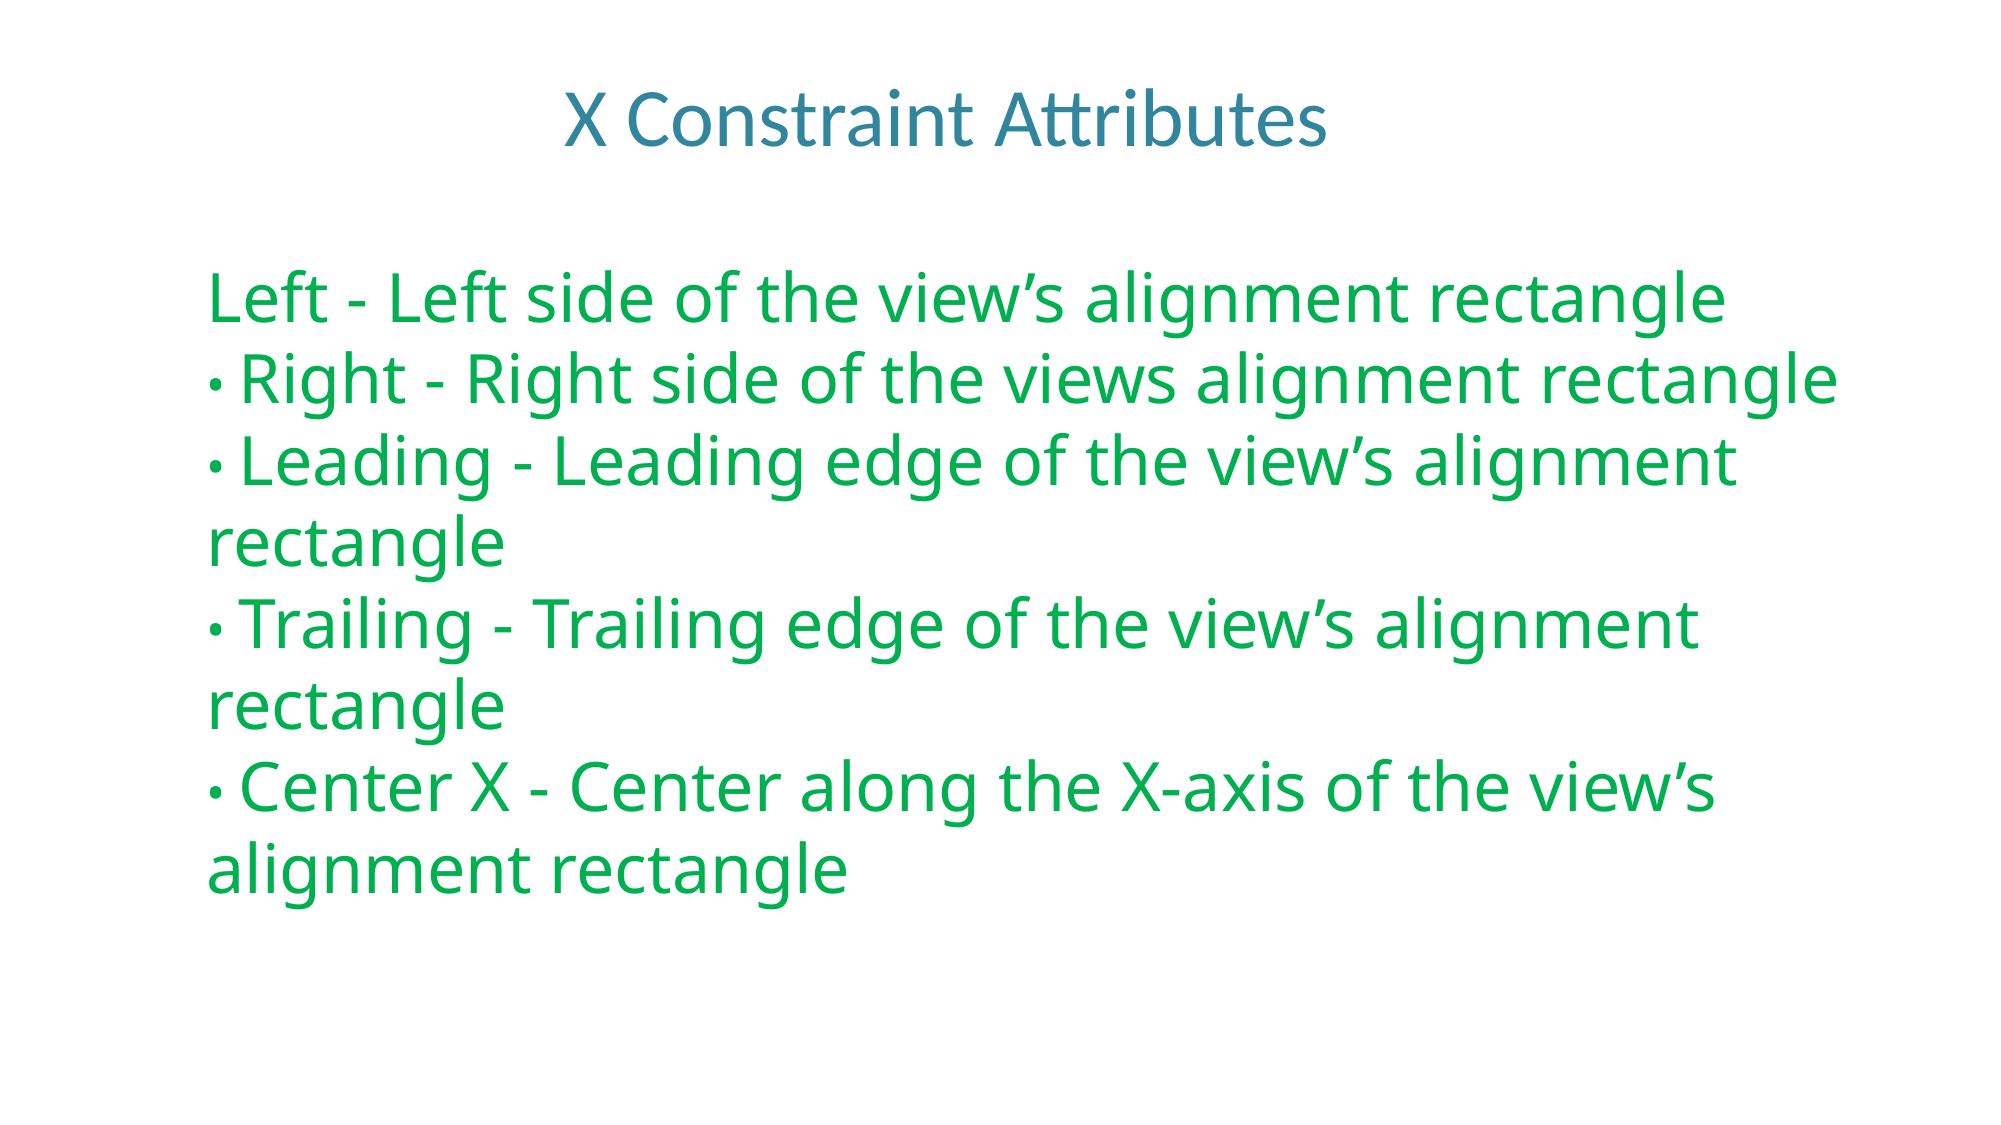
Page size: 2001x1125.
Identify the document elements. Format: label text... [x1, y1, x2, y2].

text_box Left - Left side of the view’s alignment rectangle • Right - Right side of the views alignment rectangle • Leading - Leading edge of the view’s alignment rectangle • Trailing - Trailing edge of the view’s alignment rectangle • Center X - Center along the X-axis of the view’s alignment rectangle [193, 247, 1927, 1063]
text_box X Constraint Attributes [206, 0, 1688, 226]
